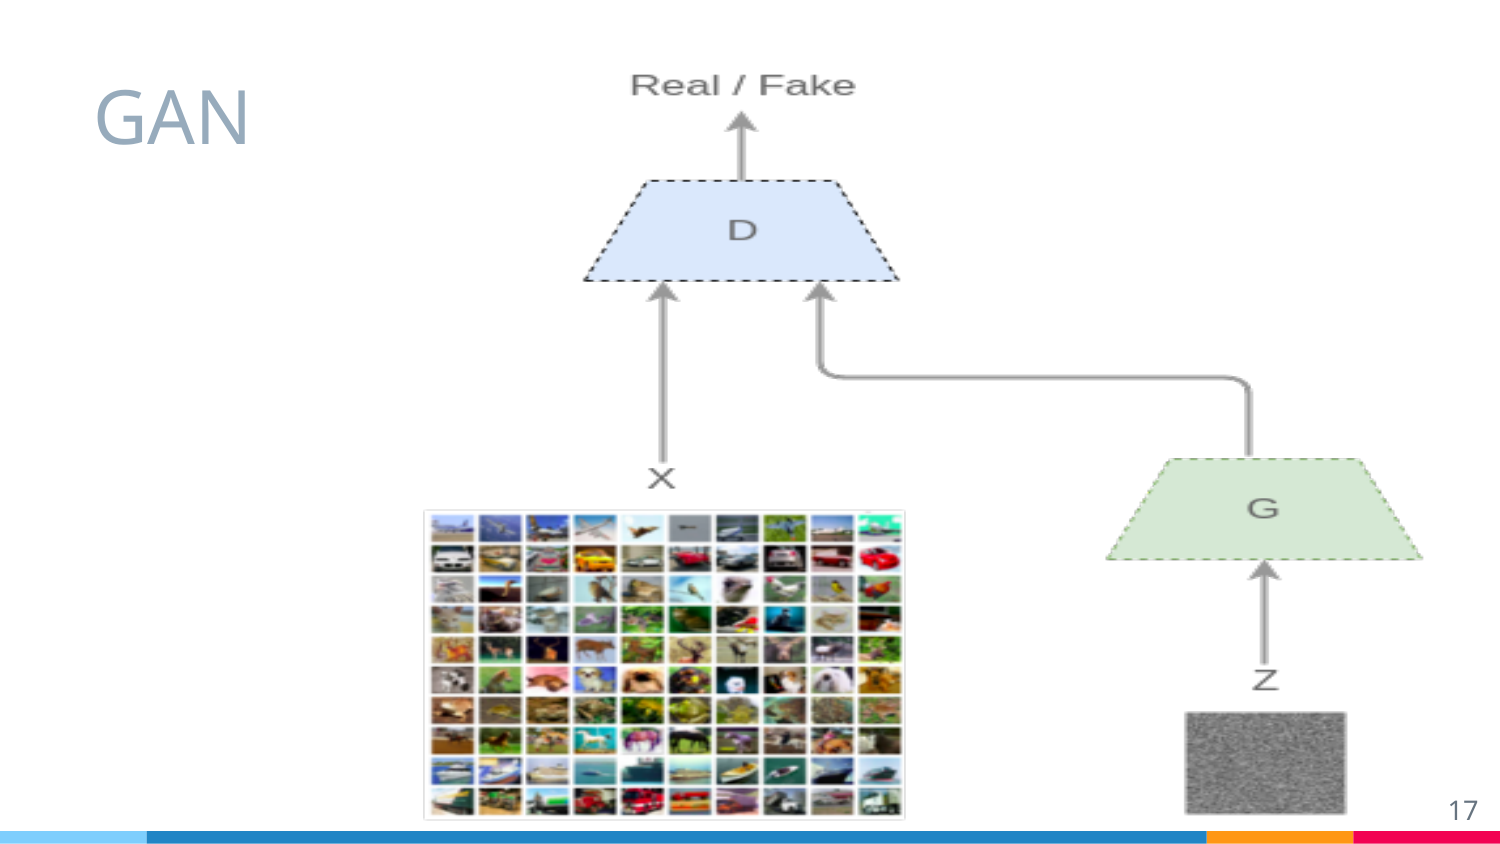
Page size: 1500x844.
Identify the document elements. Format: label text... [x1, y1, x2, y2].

picture [422, 67, 1426, 823]
slide_number ‹#› [1403, 779, 1494, 844]
title GAN [59, 33, 1120, 175]
